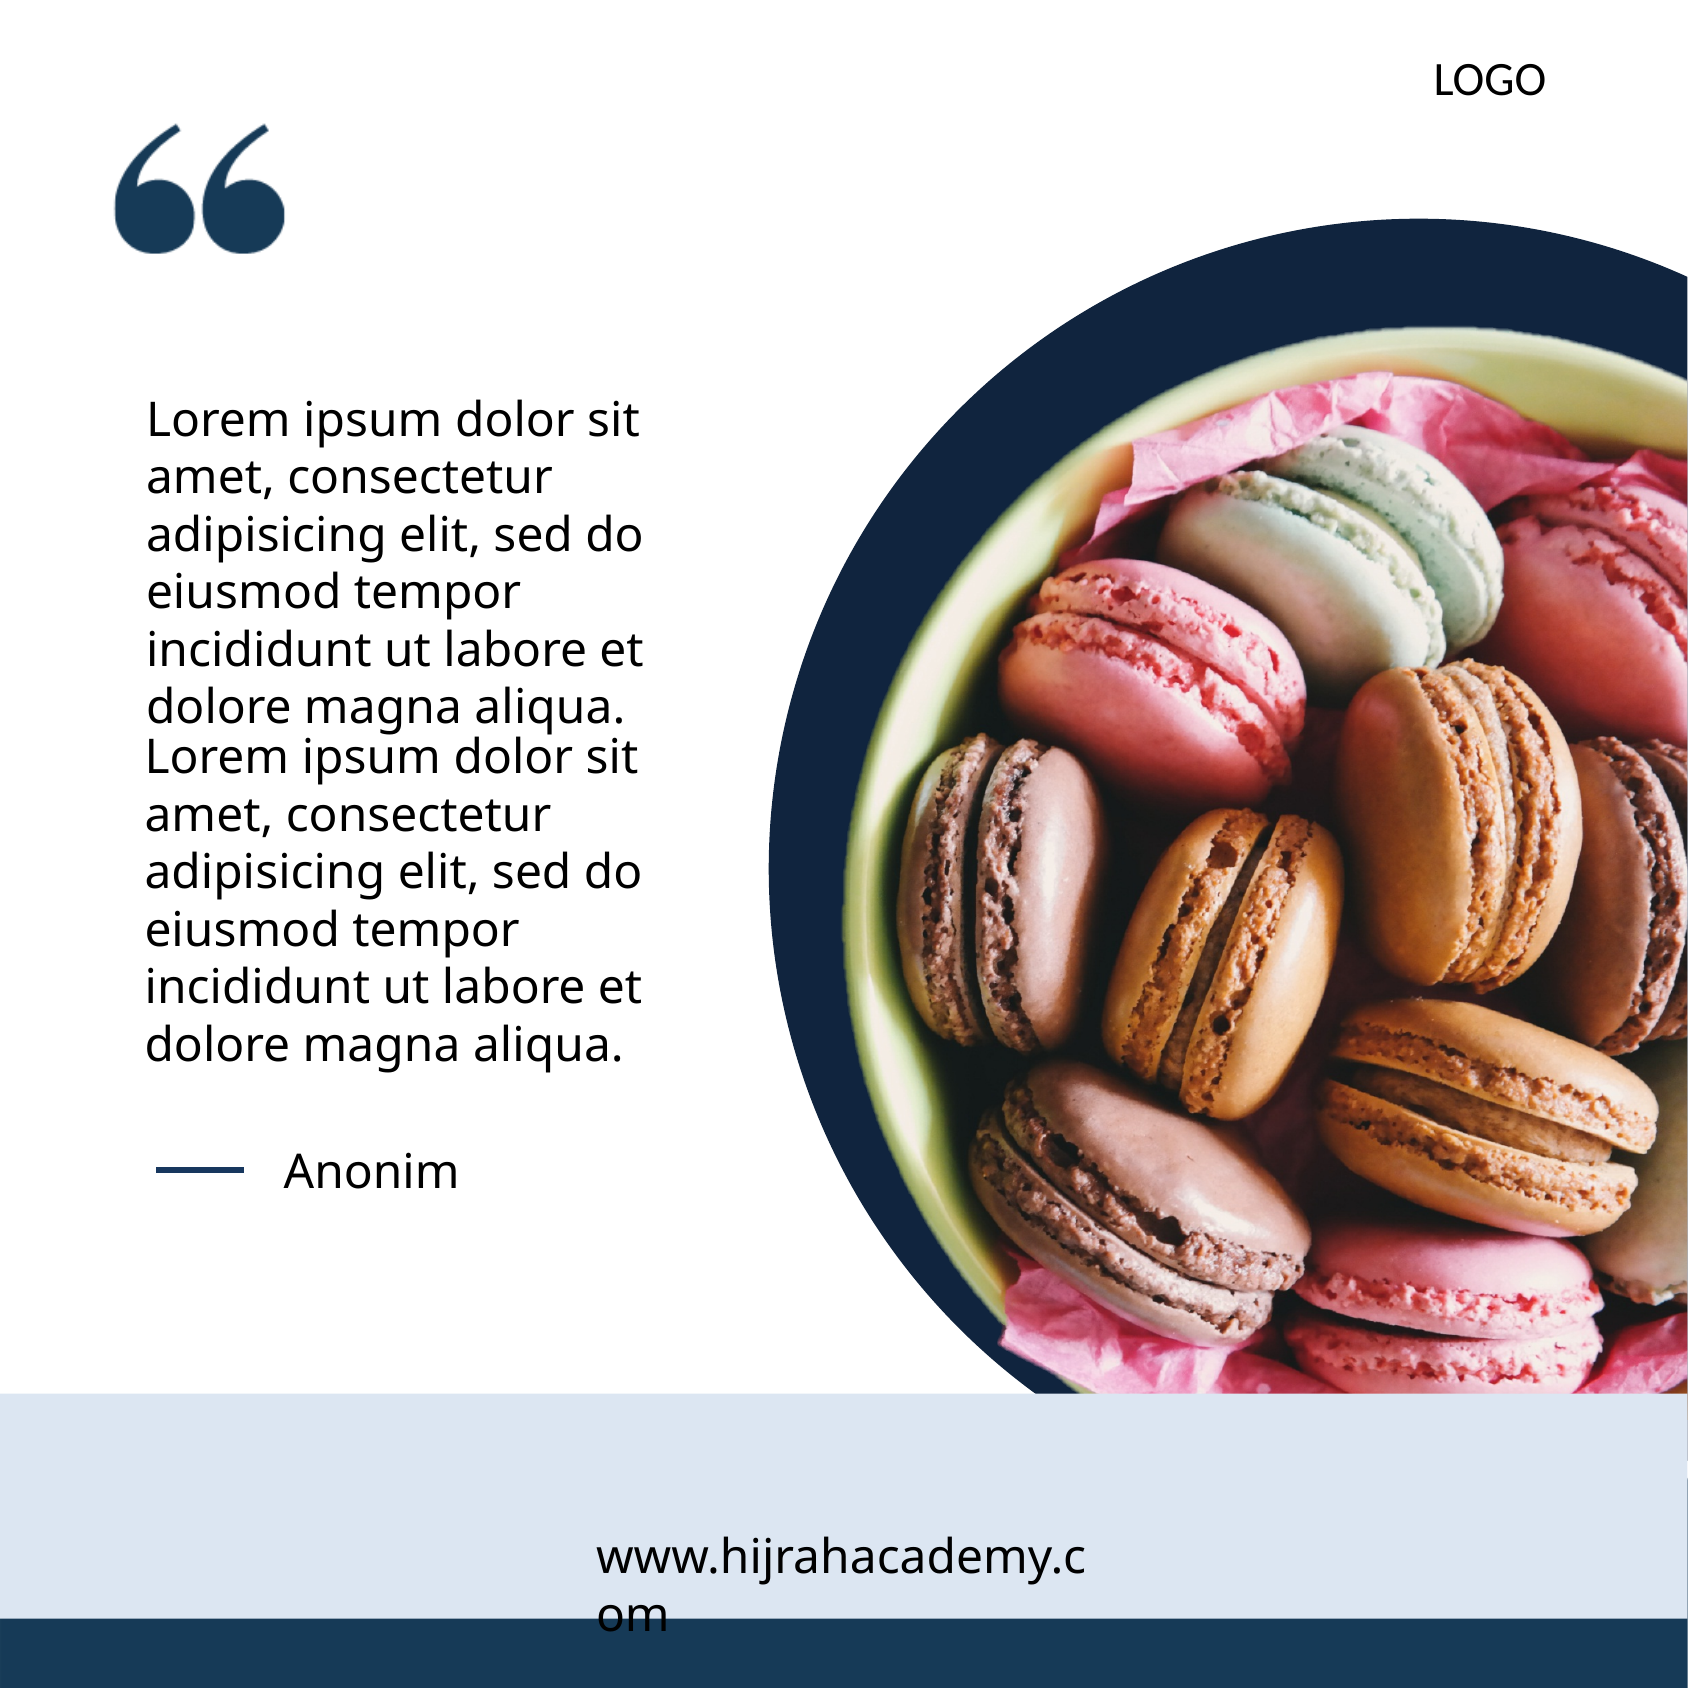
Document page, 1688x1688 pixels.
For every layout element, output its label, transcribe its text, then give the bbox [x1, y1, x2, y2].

text_box Lorem ipsum dolor sit amet, consectetur adipisicing elit, sed do eiusmod tempor incididunt ut labore et dolore magna aliqua. [129, 718, 719, 1079]
text_box [0, 1392, 1688, 1621]
picture [0, 1621, 1688, 1688]
picture [0, 0, 1688, 1420]
text_box [1071, 216, 1688, 319]
text_box Anonim [268, 1133, 582, 1206]
text_box Lorem ipsum dolor sit amet, consectetur adipisicing elit, sed do eiusmod tempor incididunt ut labore et dolore magna aliqua. [131, 381, 763, 741]
text_box www.hijrahacademy.com [581, 1518, 1119, 1649]
text_box LOGO [1418, 40, 1613, 113]
